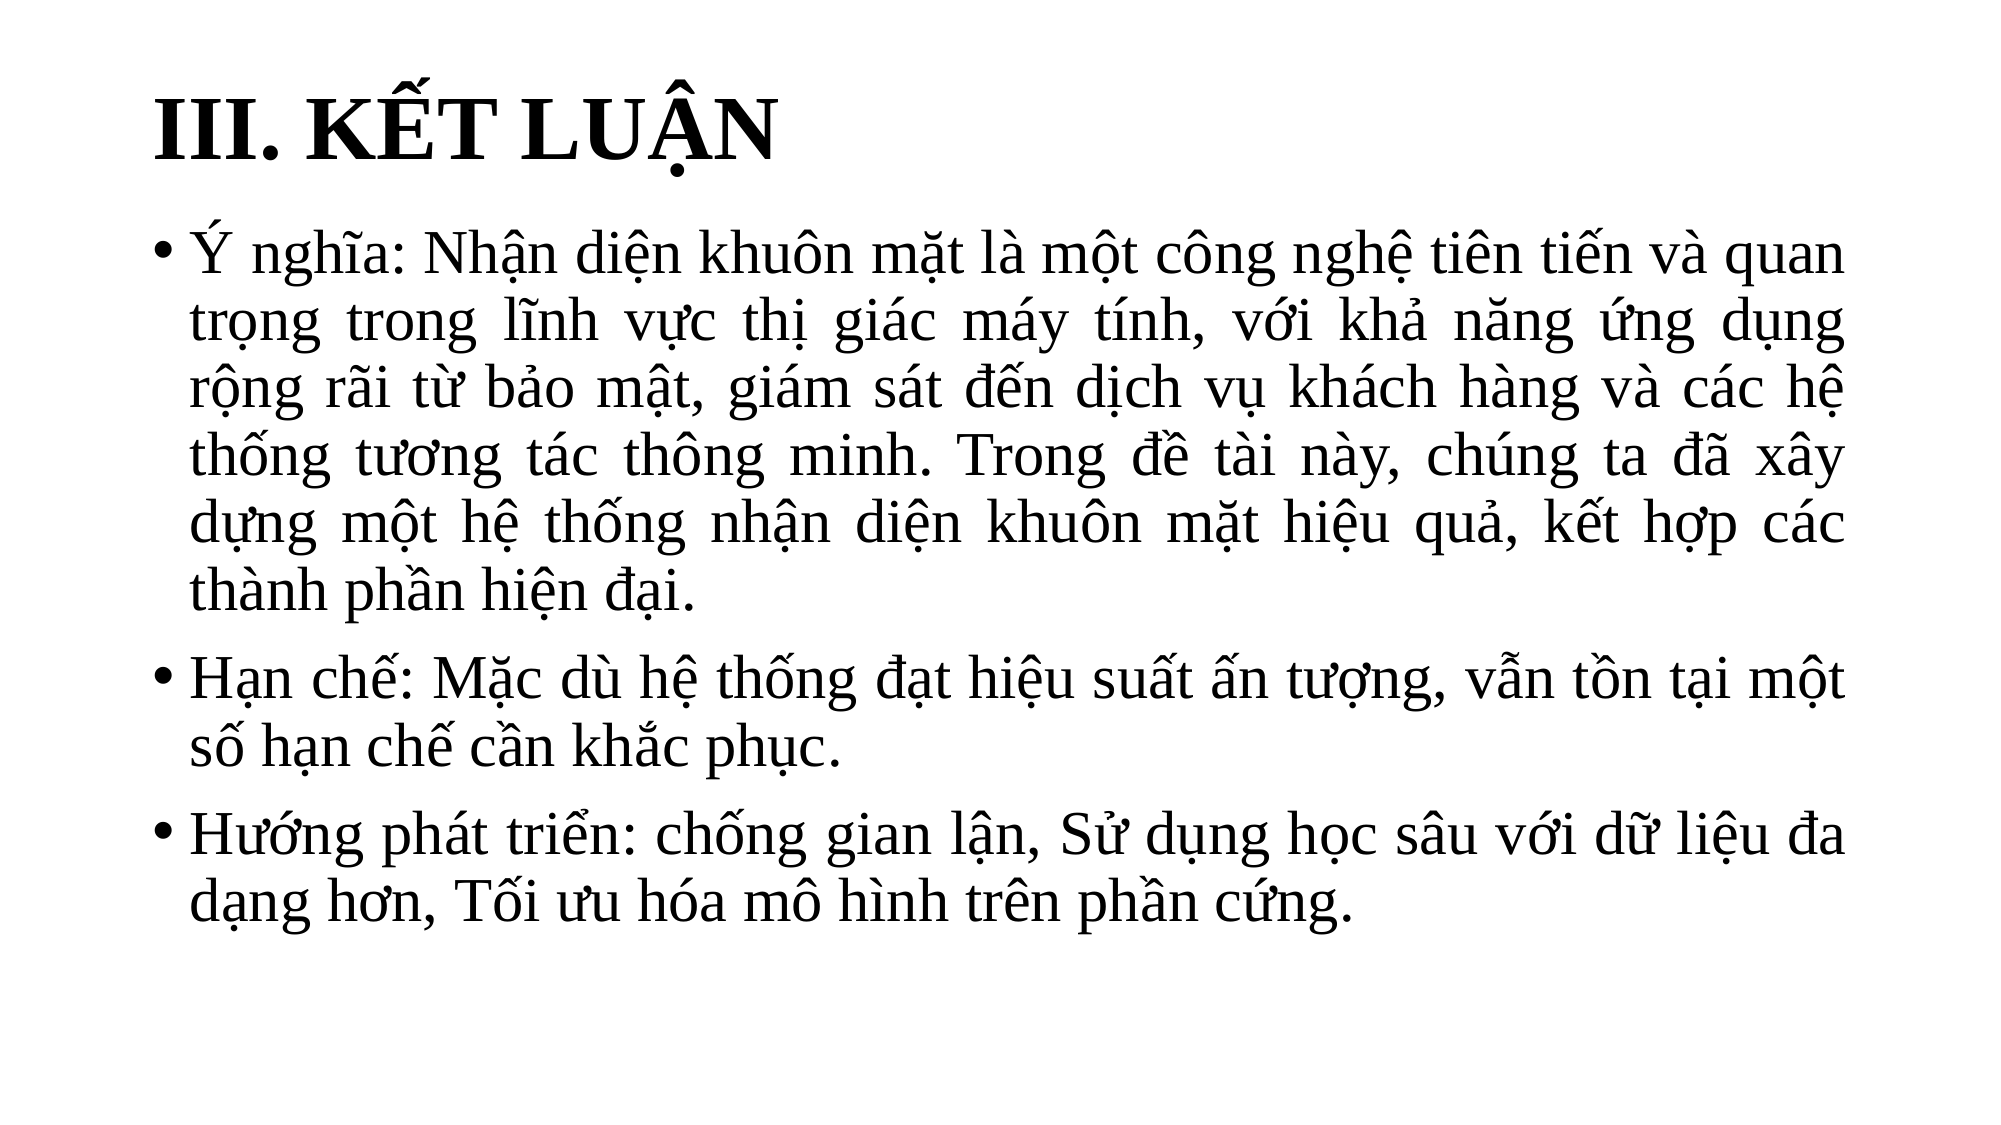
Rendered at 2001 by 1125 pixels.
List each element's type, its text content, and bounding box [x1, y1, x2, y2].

list Ý nghĩa: Nhận diện khuôn mặt là một công nghệ tiên tiến và quan trọng trong lĩnh vực thị giác máy tính, với khả năng ứng dụng rộng rãi từ bảo mật, giám sát đến dịch vụ khách hàng và các hệ thống tương tác thông minh. Trong đề tài này, chúng ta đã xây dựng một hệ thống nhận diện khuôn mặt hiệu quả, kết hợp các thành phần hiện đại. Hạn chế: Mặc dù hệ thống đạt hiệu suất ấn tượng, vẫn tồn tại một số hạn chế cần khắc phục. Hướng phát triển: chống gian lận, Sử dụng học sâu với dữ liệu đa dạng hơn, Tối ưu hóa mô hình trên phần cứng. [137, 211, 1863, 1014]
title III. KẾT LUẬN [137, 59, 1863, 200]
